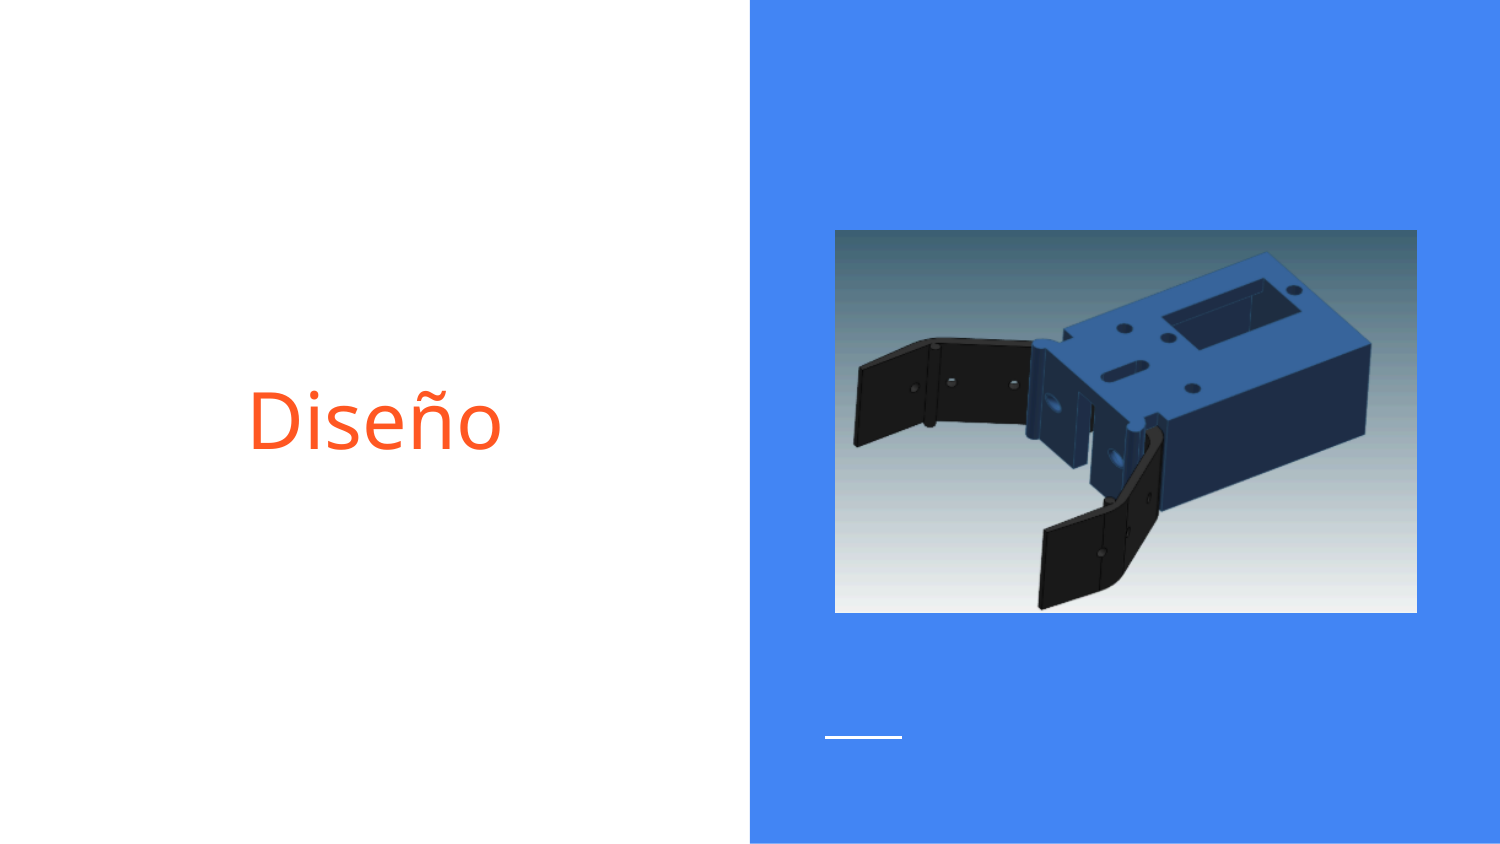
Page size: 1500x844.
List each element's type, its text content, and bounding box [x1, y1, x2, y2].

picture [835, 230, 1417, 614]
title Diseño [43, 225, 708, 481]
